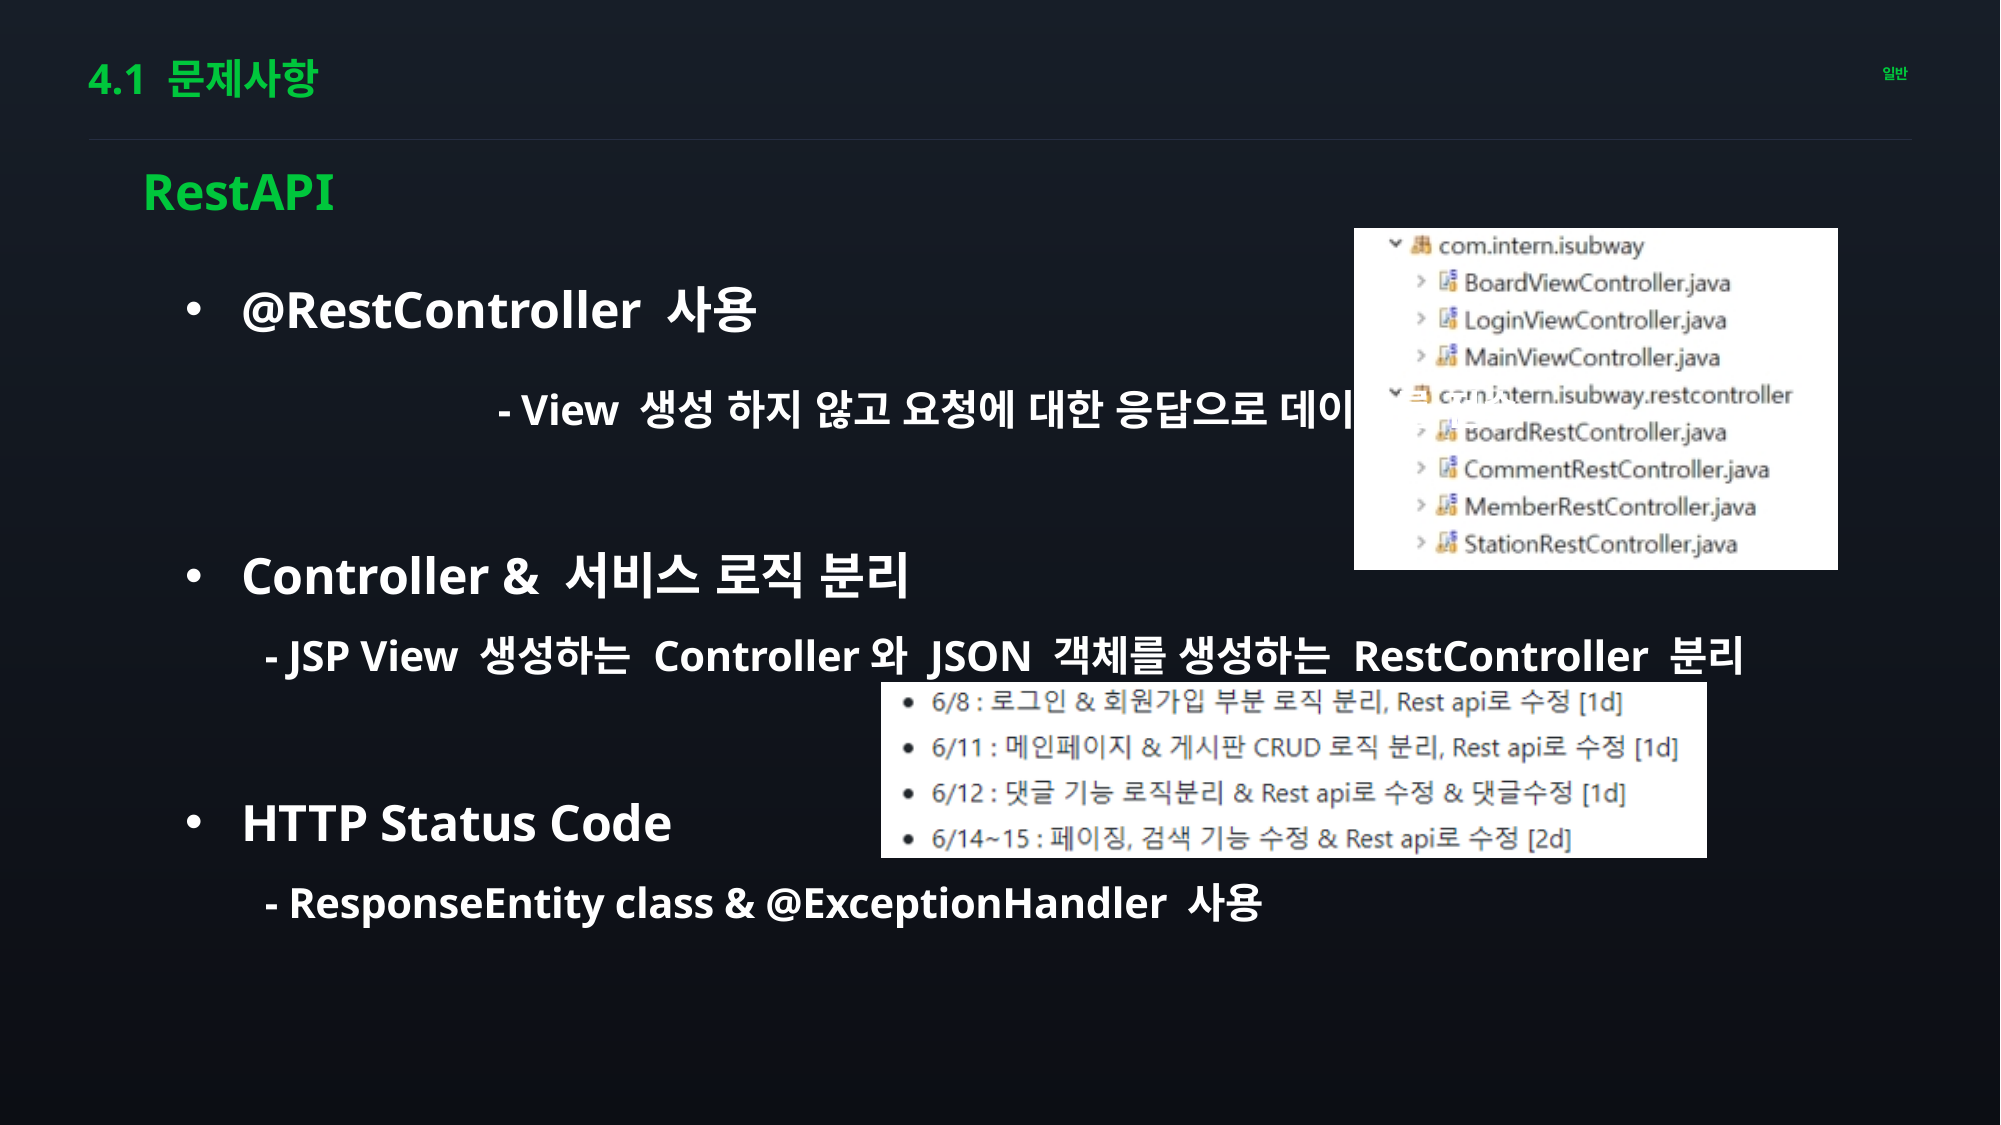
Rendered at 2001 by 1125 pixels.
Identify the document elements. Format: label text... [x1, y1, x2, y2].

picture [881, 682, 1708, 858]
title 4.1 문제사항 [88, 52, 1655, 107]
picture [1354, 228, 1838, 571]
text_box @RestController 사용 - View 생성 하지 않고 요청에 대한 응답으로 데이터를 전송 Controller & 서비스 로직 분리 - JSP View 생성하는 Controller와 JSON 객체를 생성하는 RestController 분리 HTTP Status Code - ResponseEntity class & @ExceptionHandler 사용 [184, 248, 1863, 1055]
text_box RestAPI [142, 130, 379, 225]
